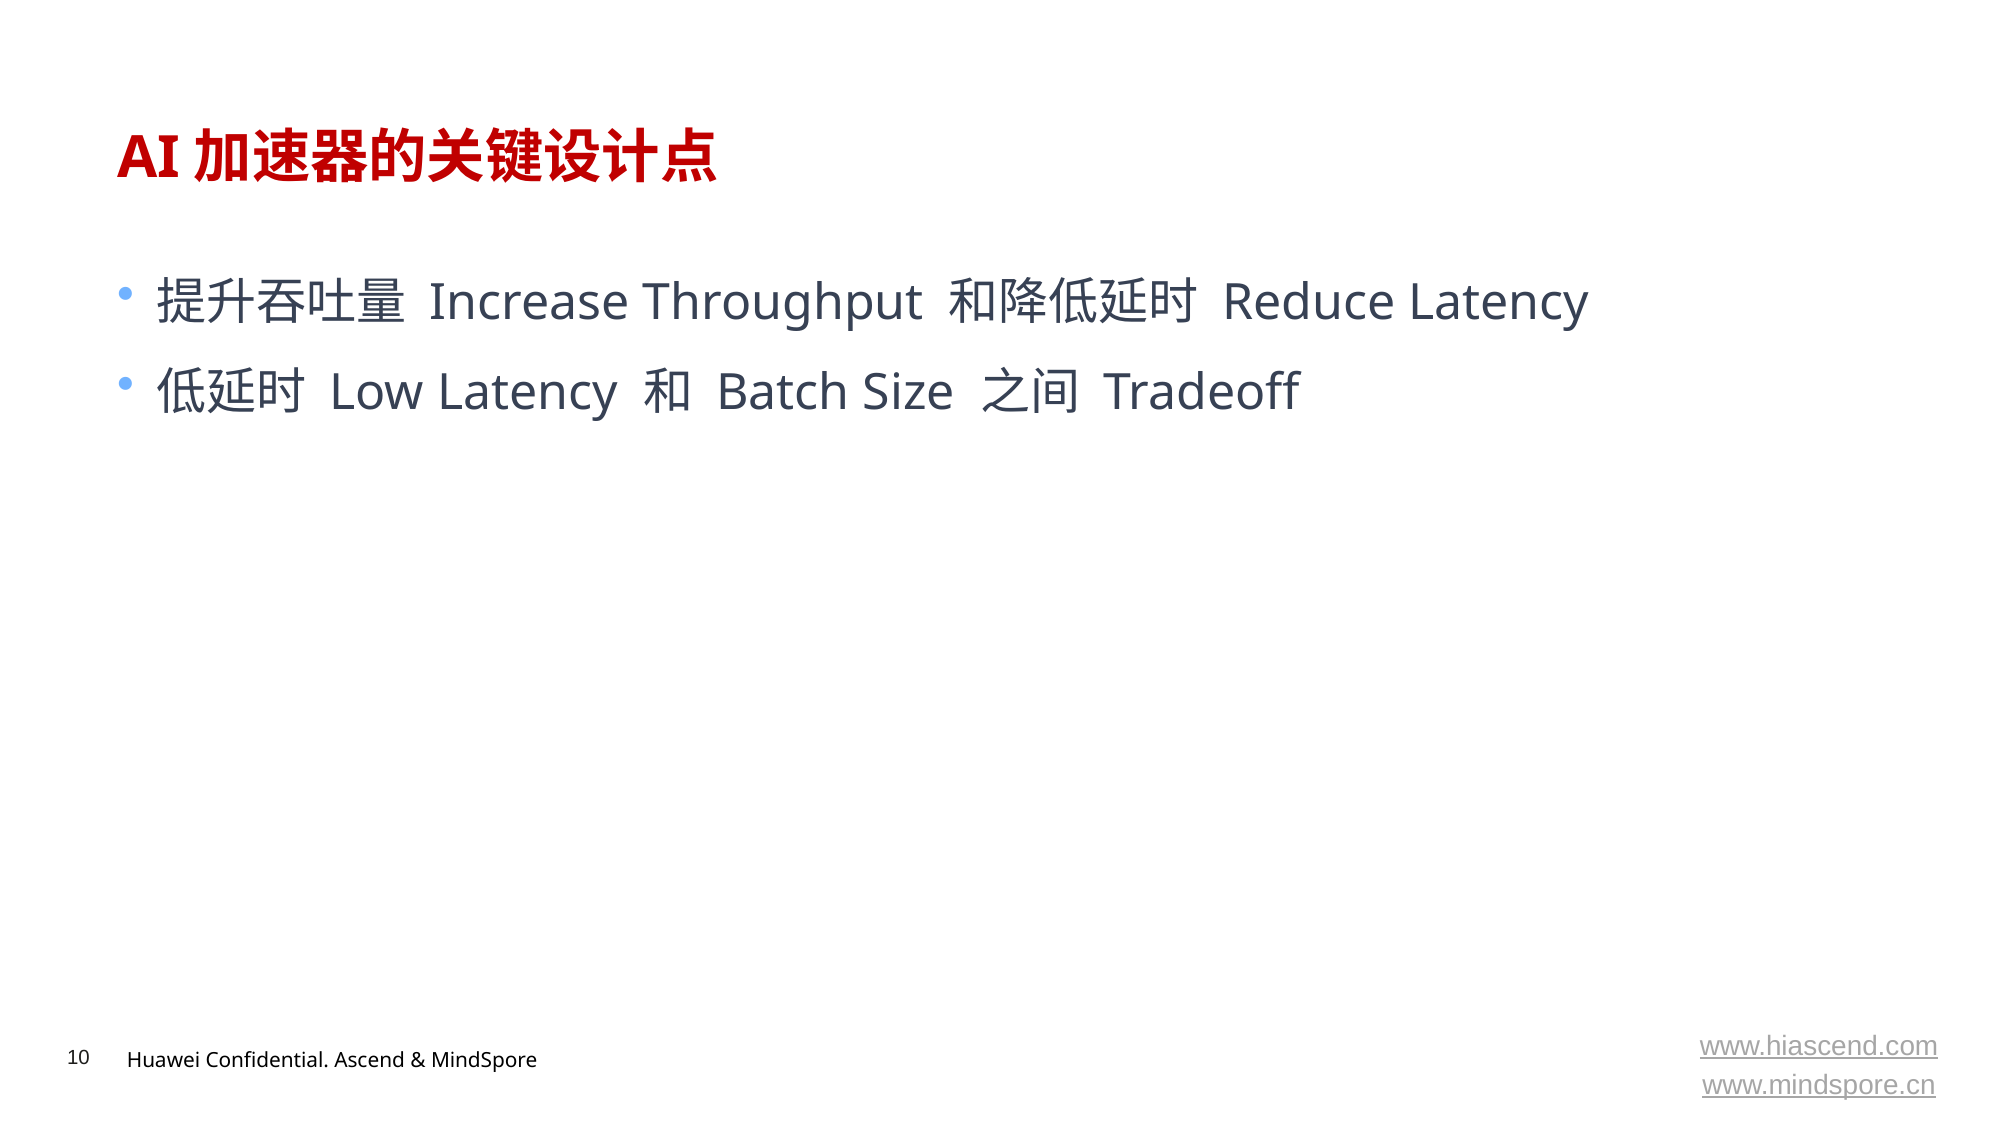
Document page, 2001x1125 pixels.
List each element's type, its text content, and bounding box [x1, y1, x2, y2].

title AI加速器的关键设计点 [102, 111, 1901, 209]
list 提升吞吐量 Increase Throughput 和降低延时 Reduce Latency 低延时 Low Latency 和 Batch Size 之间 Tradeoff [102, 231, 1901, 988]
